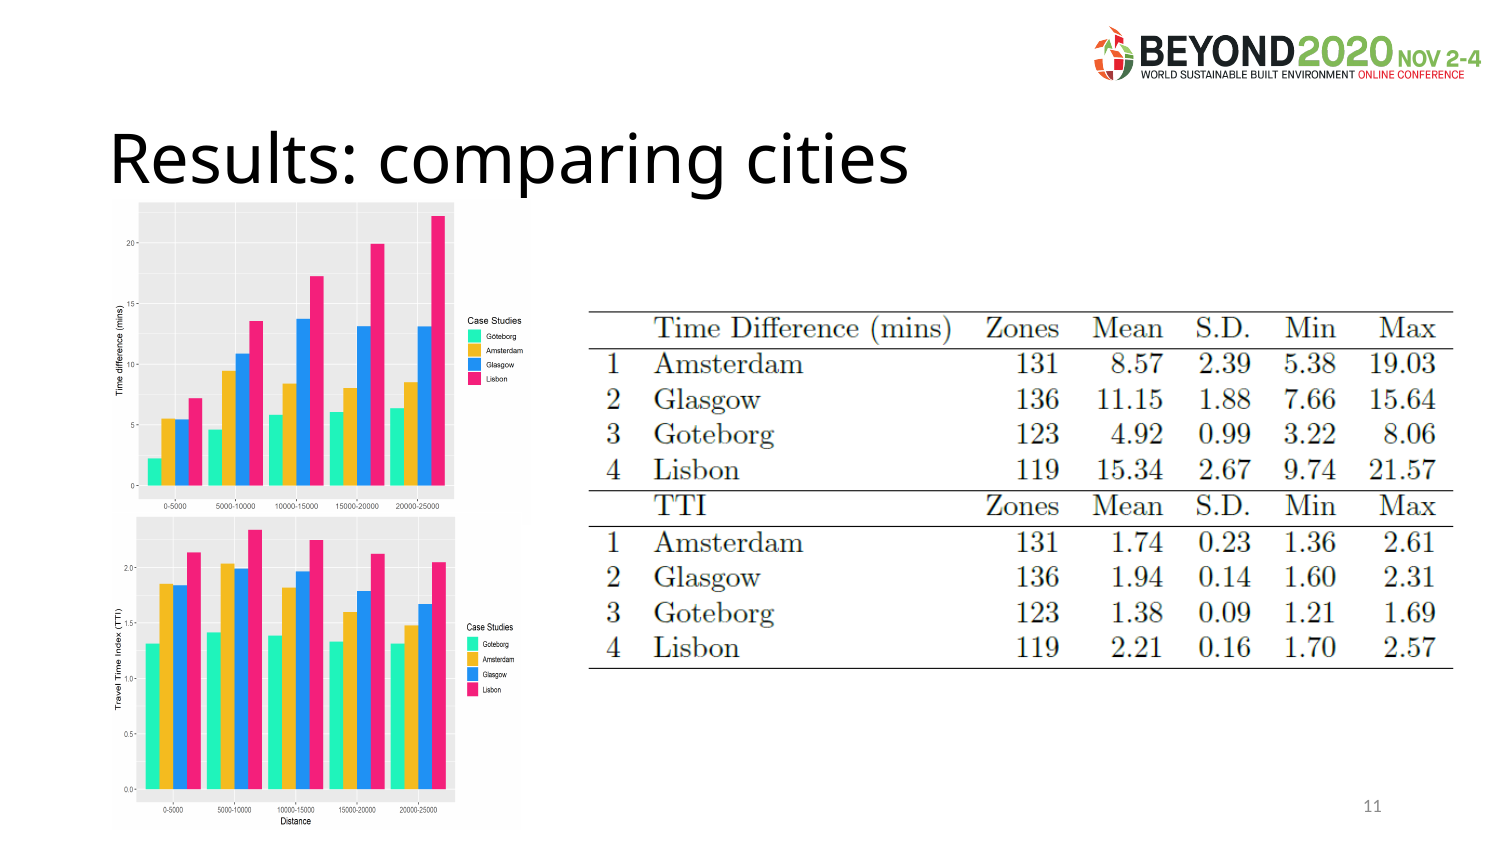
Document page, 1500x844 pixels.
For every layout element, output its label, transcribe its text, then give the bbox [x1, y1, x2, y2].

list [111, 198, 532, 526]
title Results: comparing cities [93, 80, 1248, 244]
picture [565, 306, 1463, 682]
picture [1082, 22, 1492, 87]
picture [111, 512, 522, 831]
slide_number 11 [1059, 782, 1397, 827]
